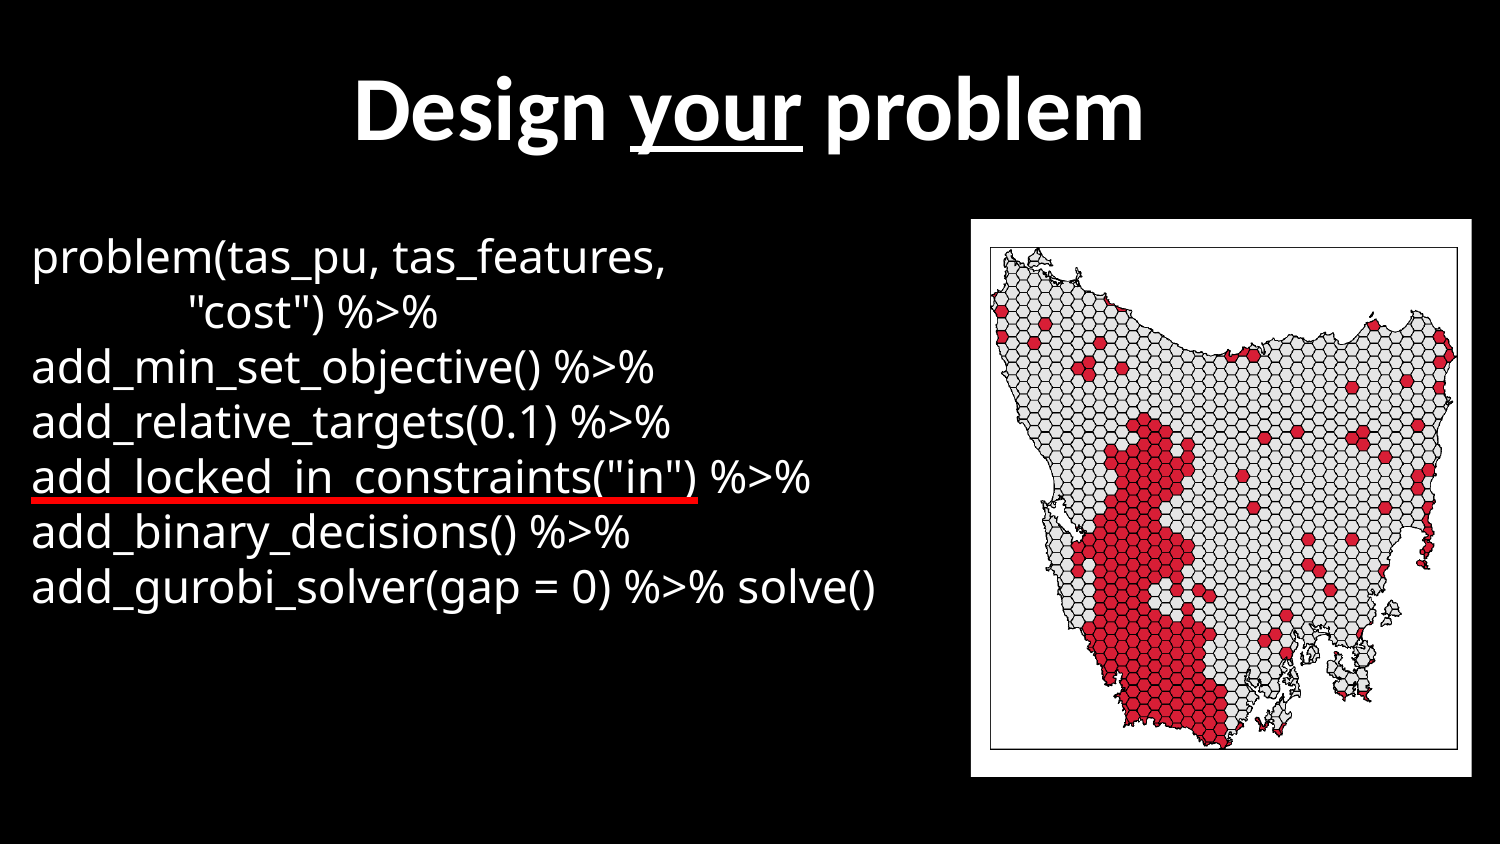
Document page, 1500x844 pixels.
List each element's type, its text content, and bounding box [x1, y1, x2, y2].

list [970, 219, 1472, 777]
title Design your problem [75, 33, 1425, 175]
text_box problem(tas_pu, tas_features, "cost") %>% add_min_set_objective() %>% add_relative_targets(0.1) %>% add_locked_in_constraints("in") %>% add_binary_decisions() %>% add_gurobi_solver(gap = 0) %>% solve() [16, 220, 967, 621]
